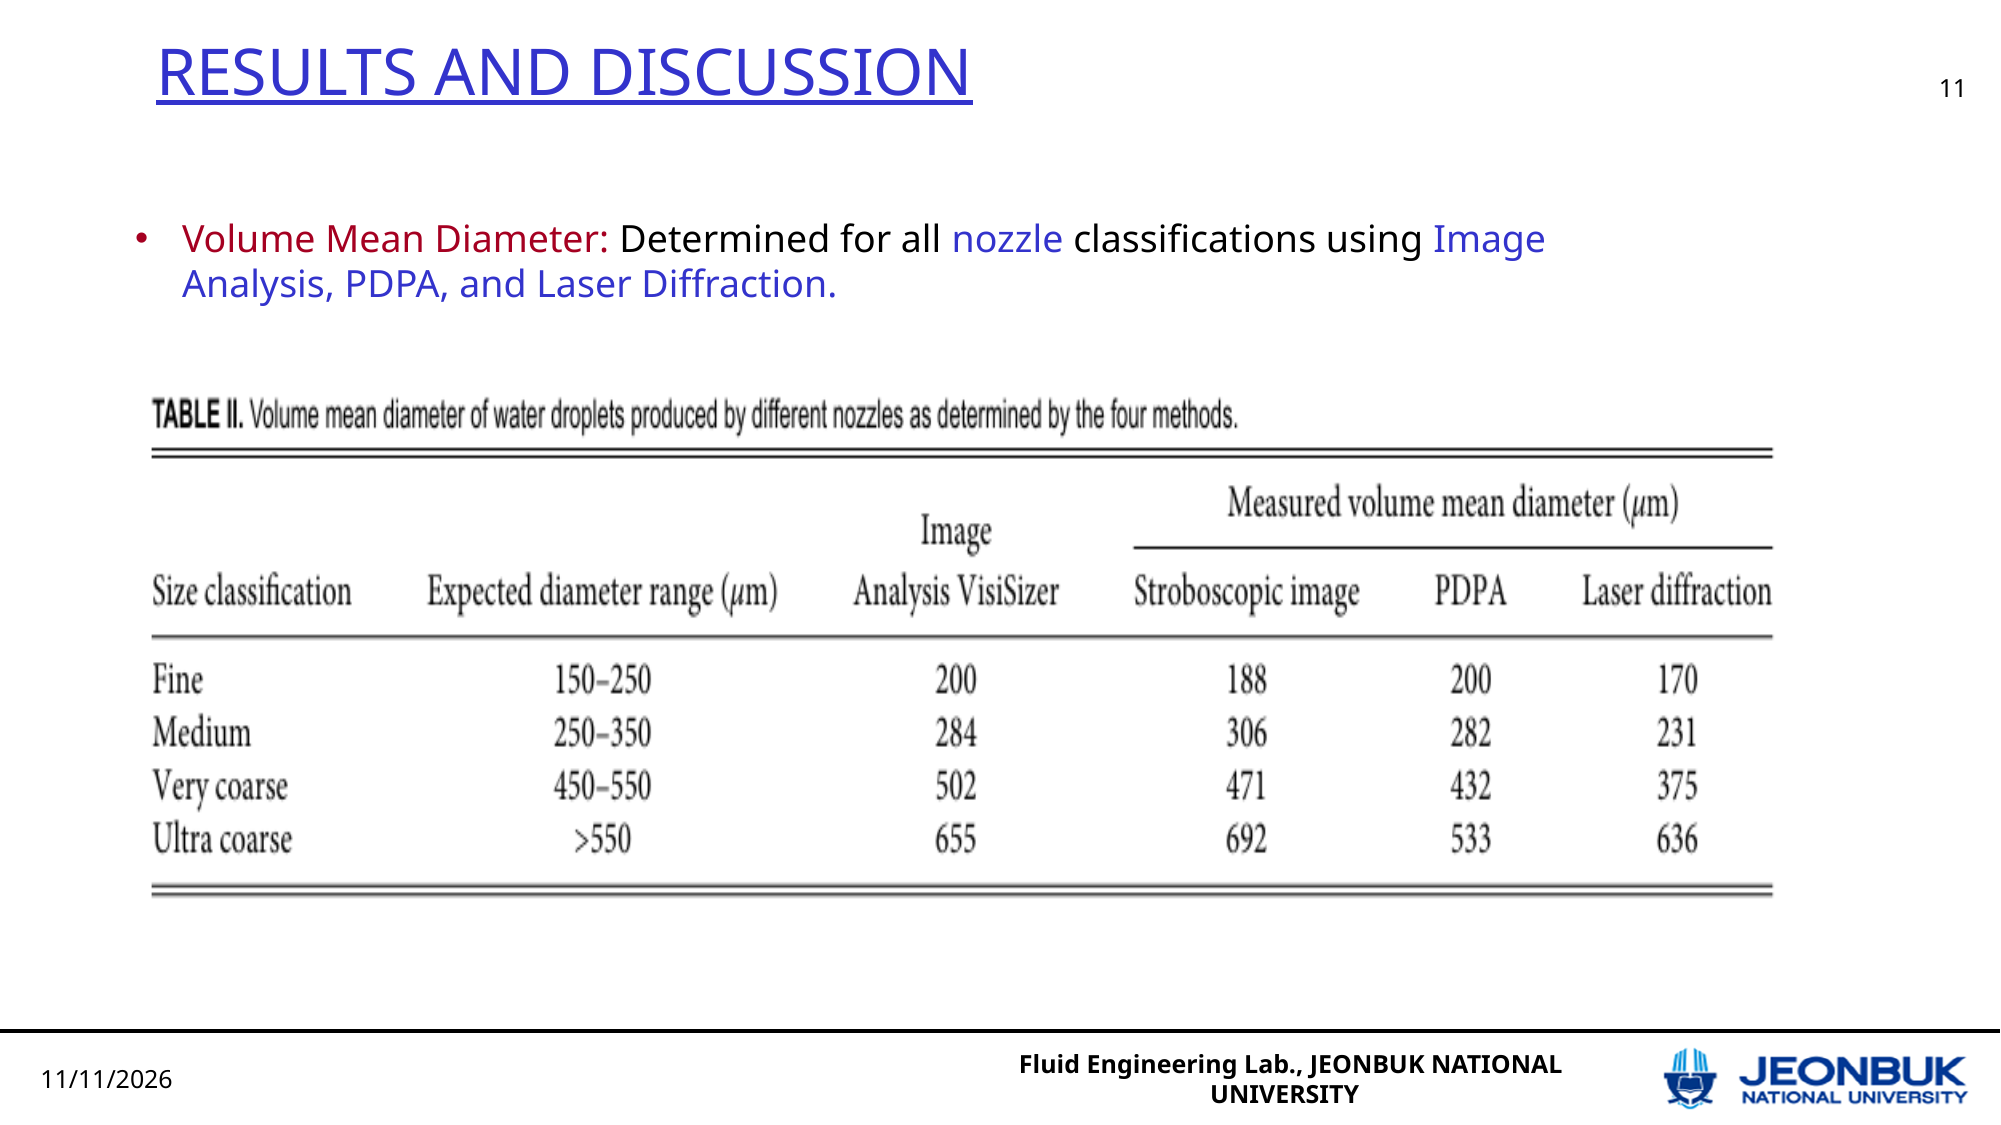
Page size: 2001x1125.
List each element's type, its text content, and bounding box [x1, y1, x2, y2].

picture [119, 335, 1811, 940]
footer Fluid Engineering Lab., JEONBUK NATIONAL UNIVERSITY [931, 1048, 1645, 1109]
slide_number 11 [1884, 59, 1983, 120]
title RESULTS AND DISCUSSION [120, 19, 1846, 120]
text_box Volume Mean Diameter: Determined for all nozzle classifications using Image Analysis, PDPA, and Laser Diffraction. [120, 207, 1680, 313]
picture [1650, 1035, 1983, 1121]
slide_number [25, 1050, 476, 1111]
